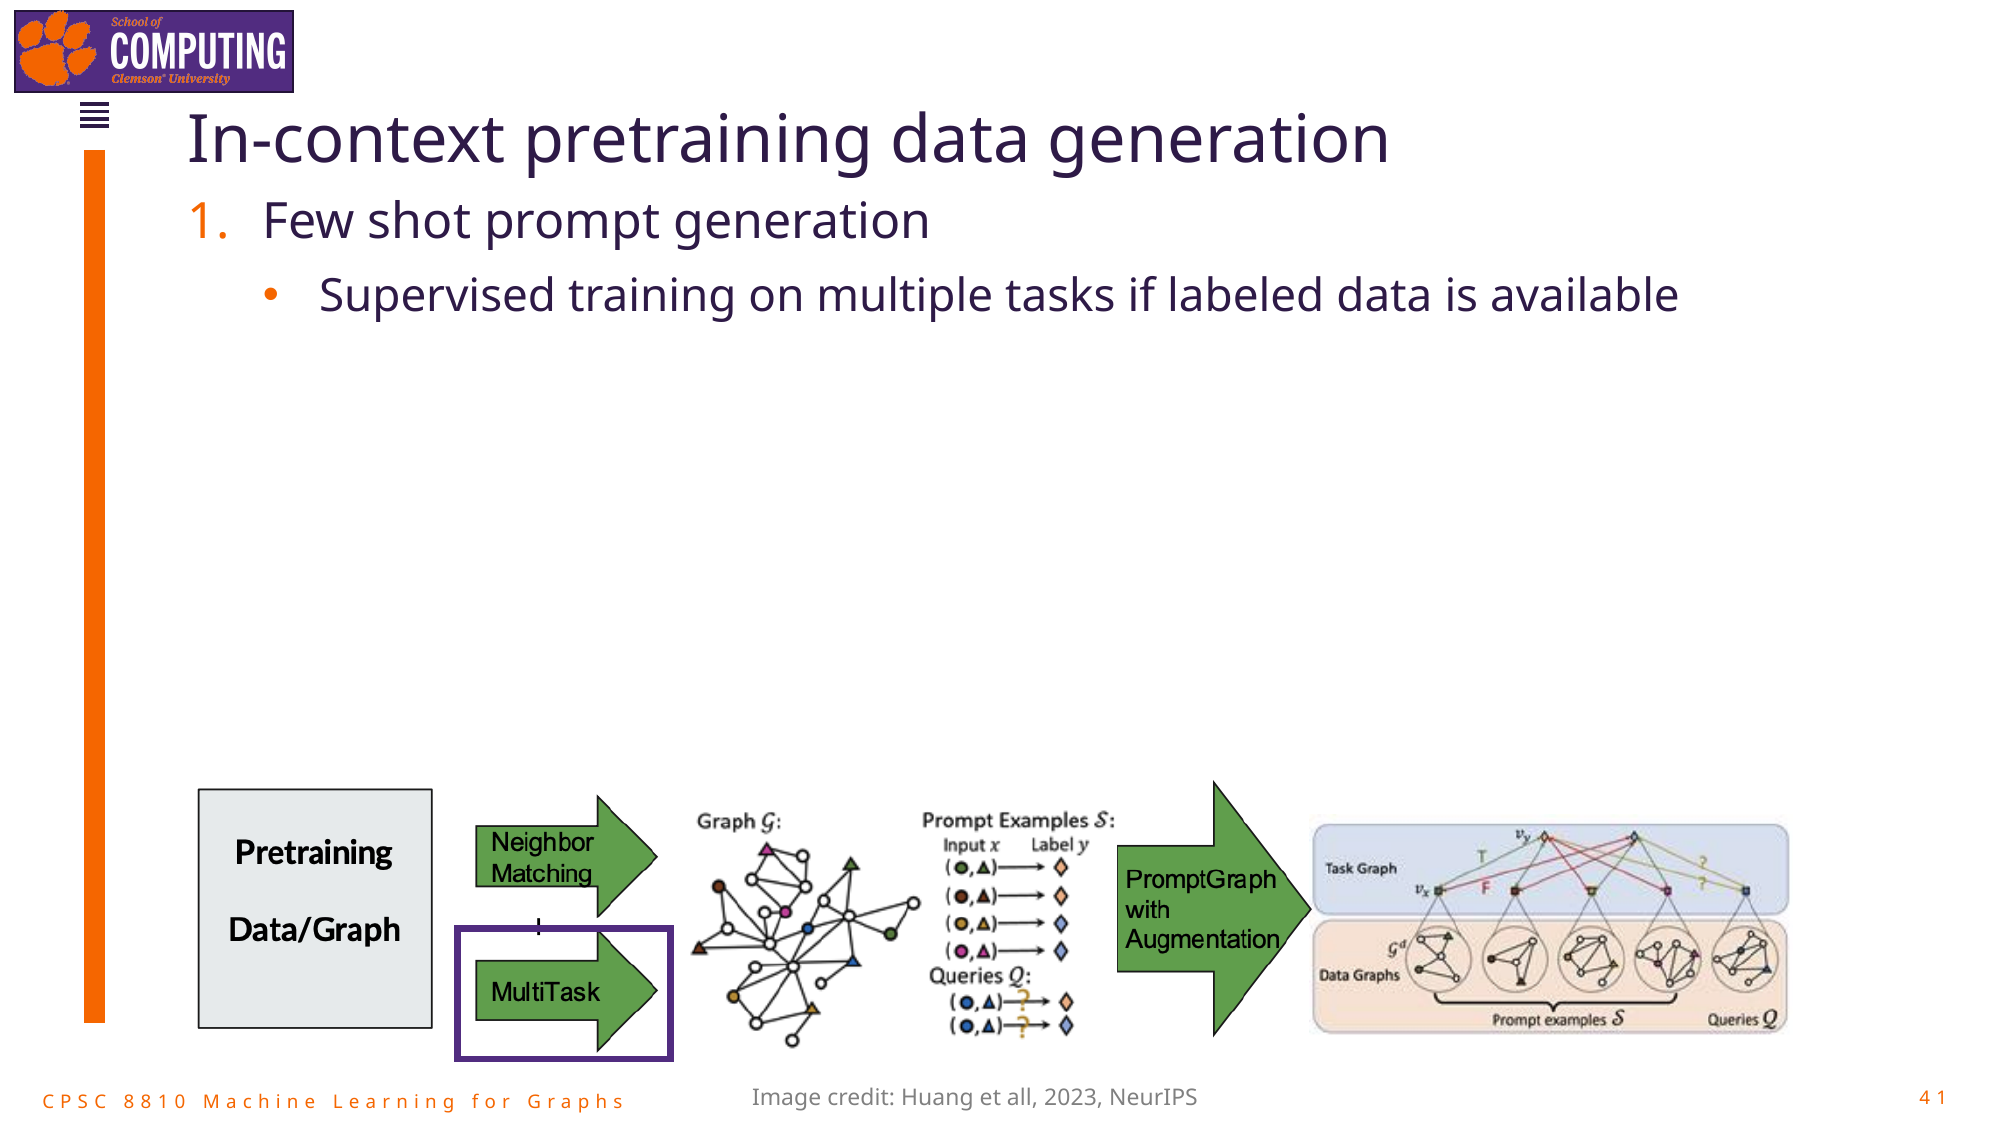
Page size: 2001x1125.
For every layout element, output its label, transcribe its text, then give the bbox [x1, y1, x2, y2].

picture [18, 10, 285, 86]
picture [187, 777, 1793, 1059]
list Few shot prompt generation Supervised training on multiple tasks if labeled data is available [187, 195, 1793, 390]
text_box Image credit: Huang et all, 2023, NeurIPS [737, 1075, 1214, 1118]
title In-context pretraining data generation [187, 104, 1913, 178]
